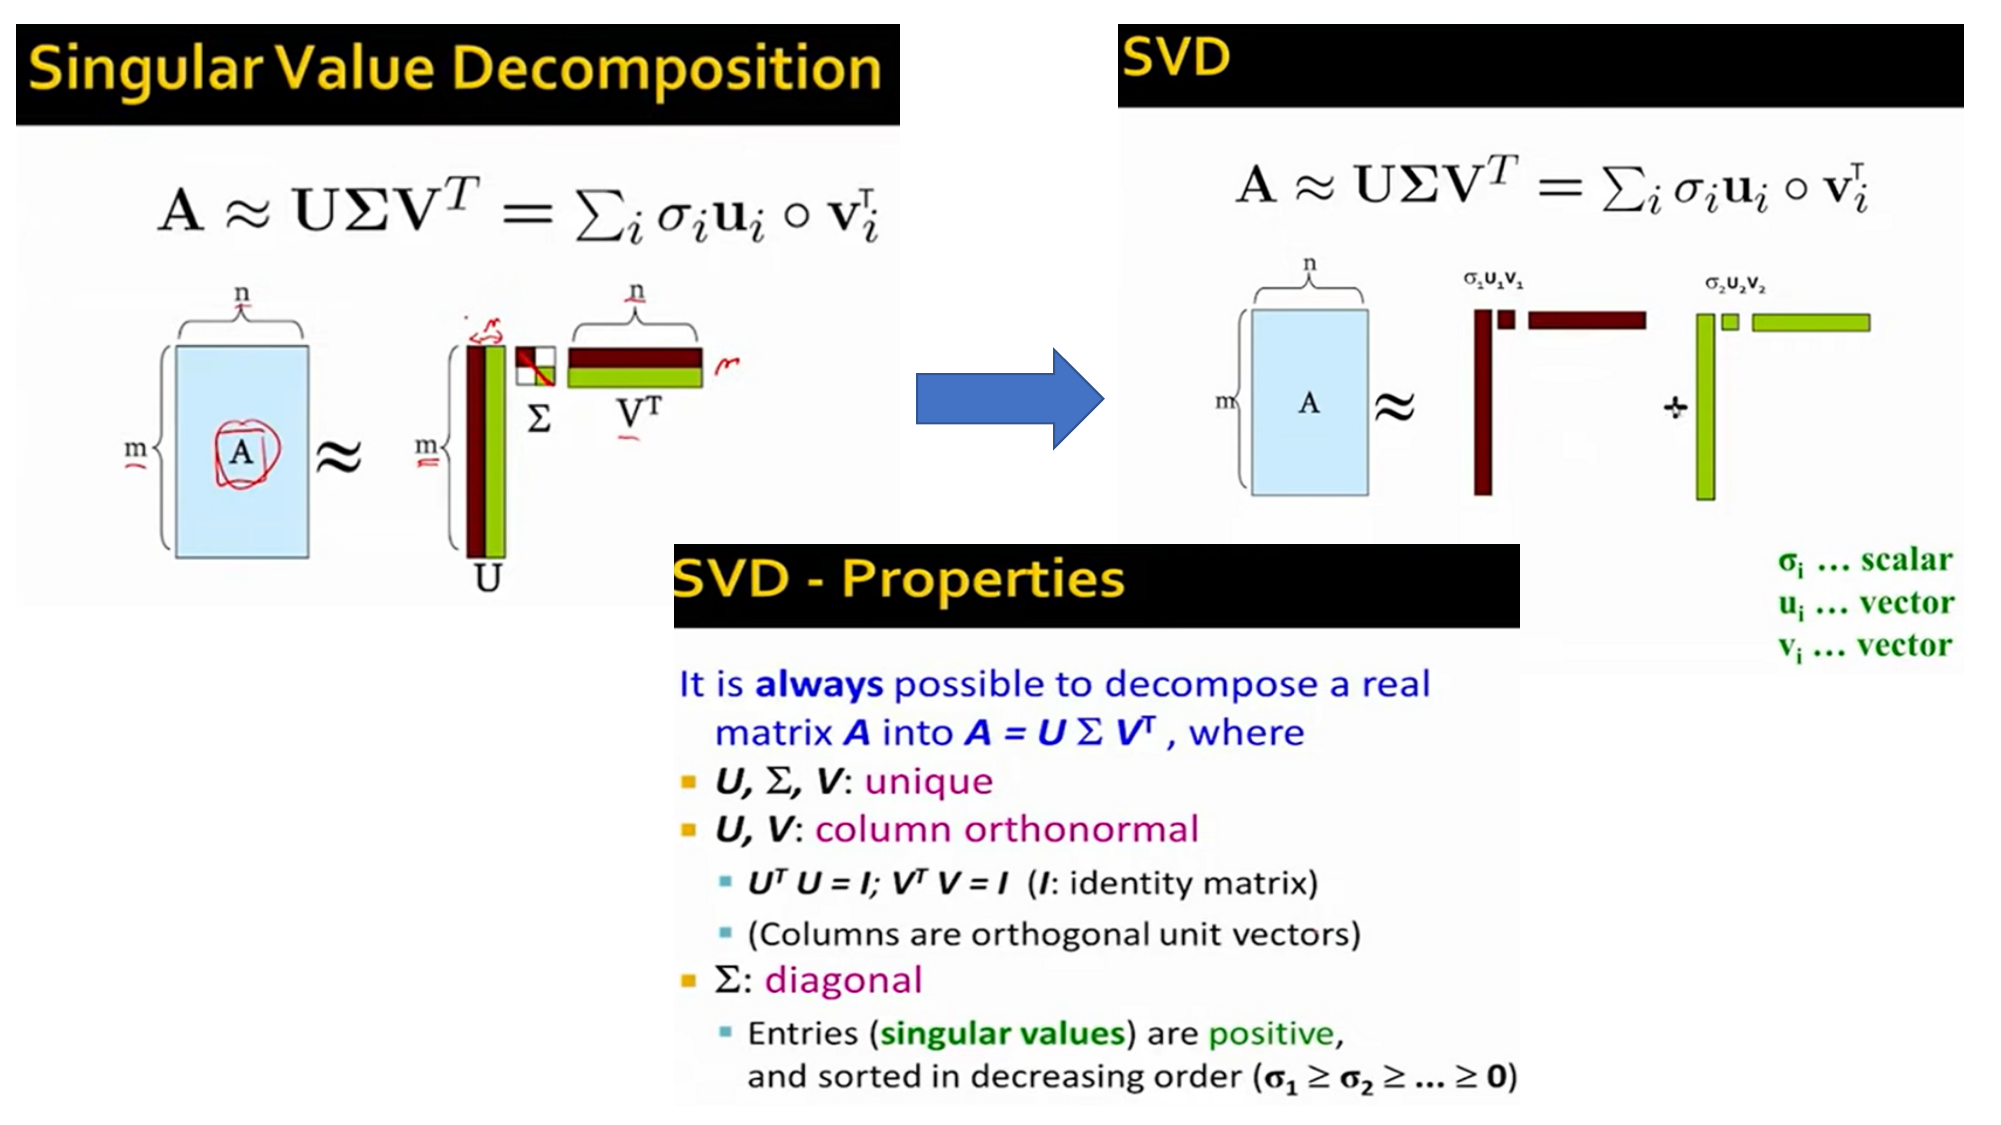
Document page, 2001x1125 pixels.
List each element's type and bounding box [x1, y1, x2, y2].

picture [16, 24, 1964, 1106]
text_box [916, 347, 1105, 451]
